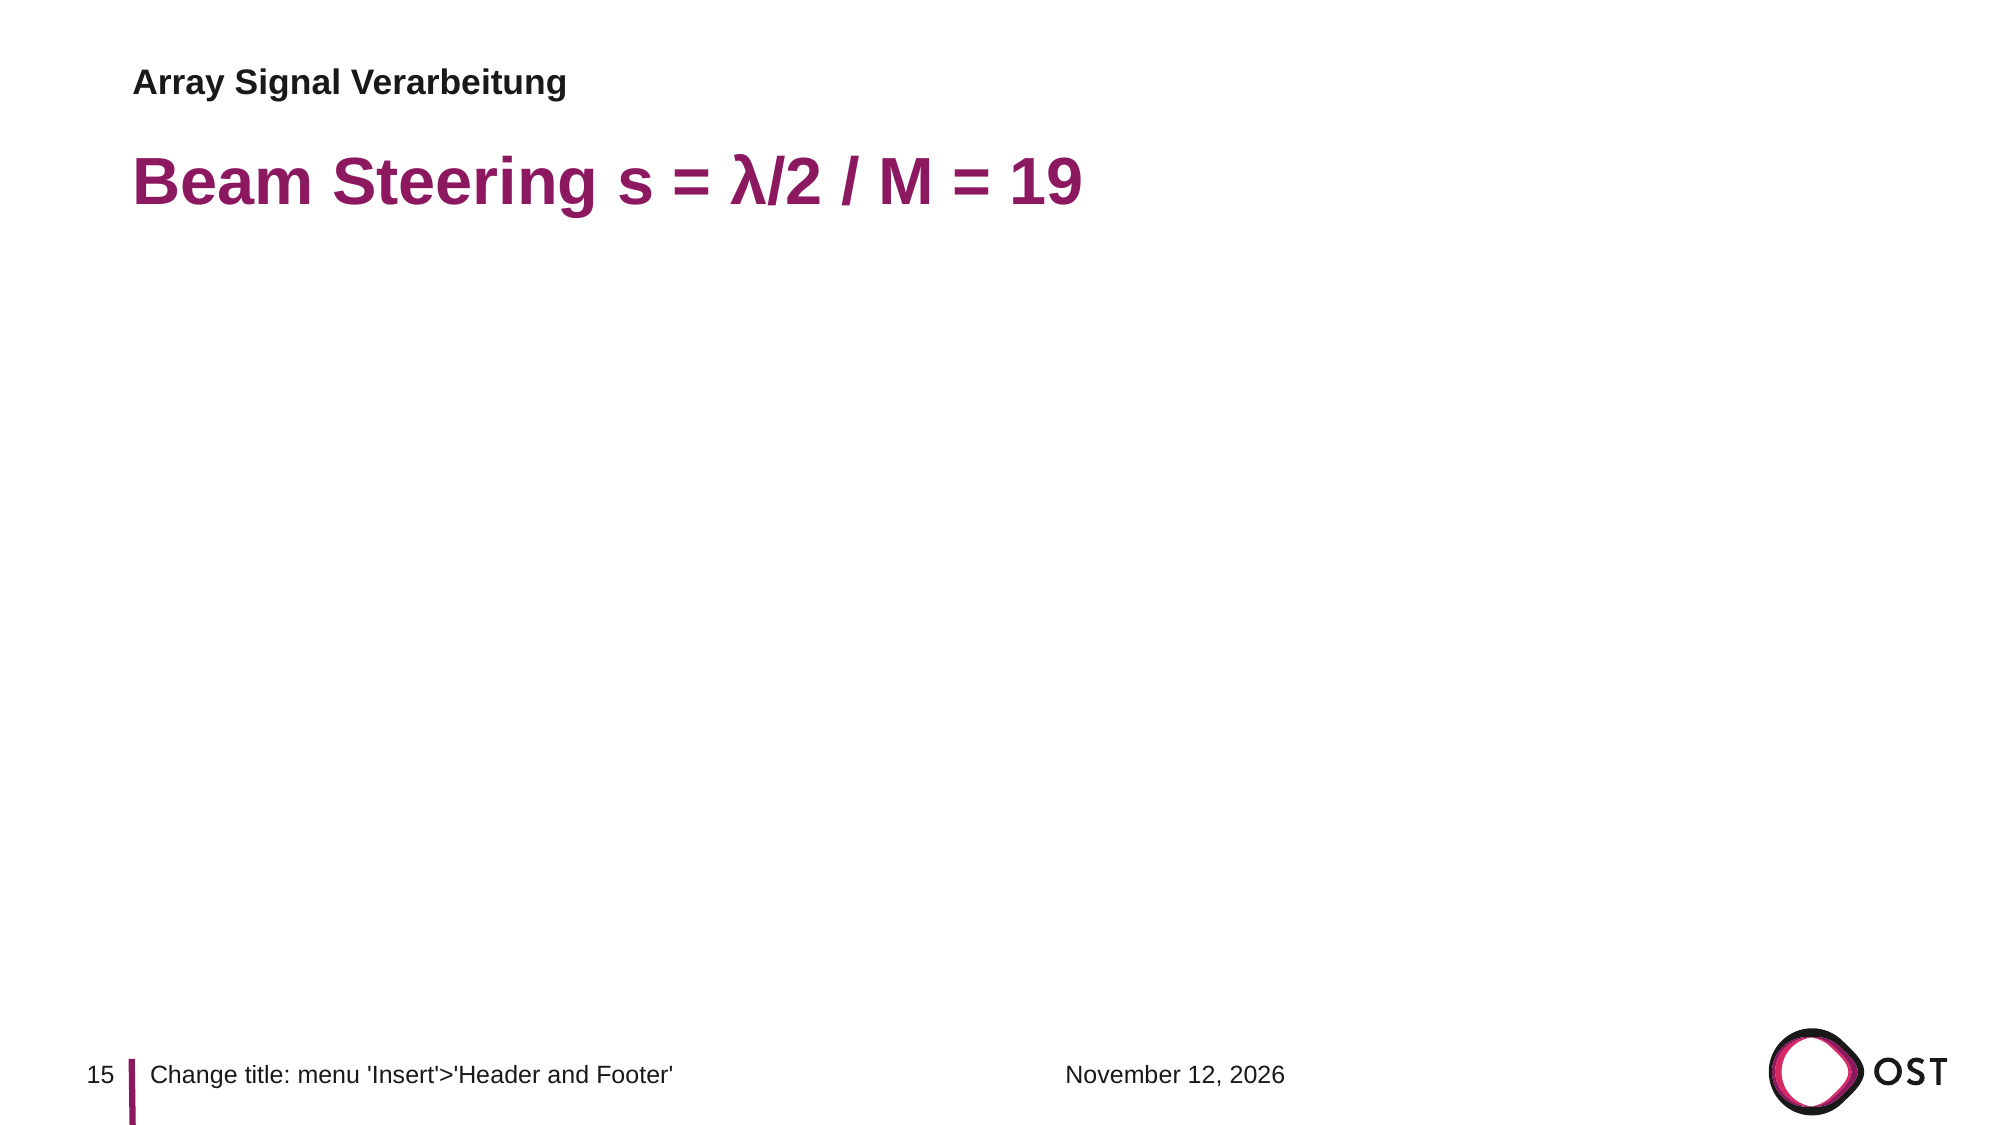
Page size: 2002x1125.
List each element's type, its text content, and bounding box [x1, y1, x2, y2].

footer Change title: menu 'Insert'>'Header and Footer' [132, 1058, 1013, 1114]
list Array Signal Verarbeitung [132, 54, 1946, 102]
slide_number 15 [44, 1058, 133, 1088]
title Beam Steering s = λ/2 / M = 19 [132, 113, 1946, 226]
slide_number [1065, 1058, 1620, 1088]
